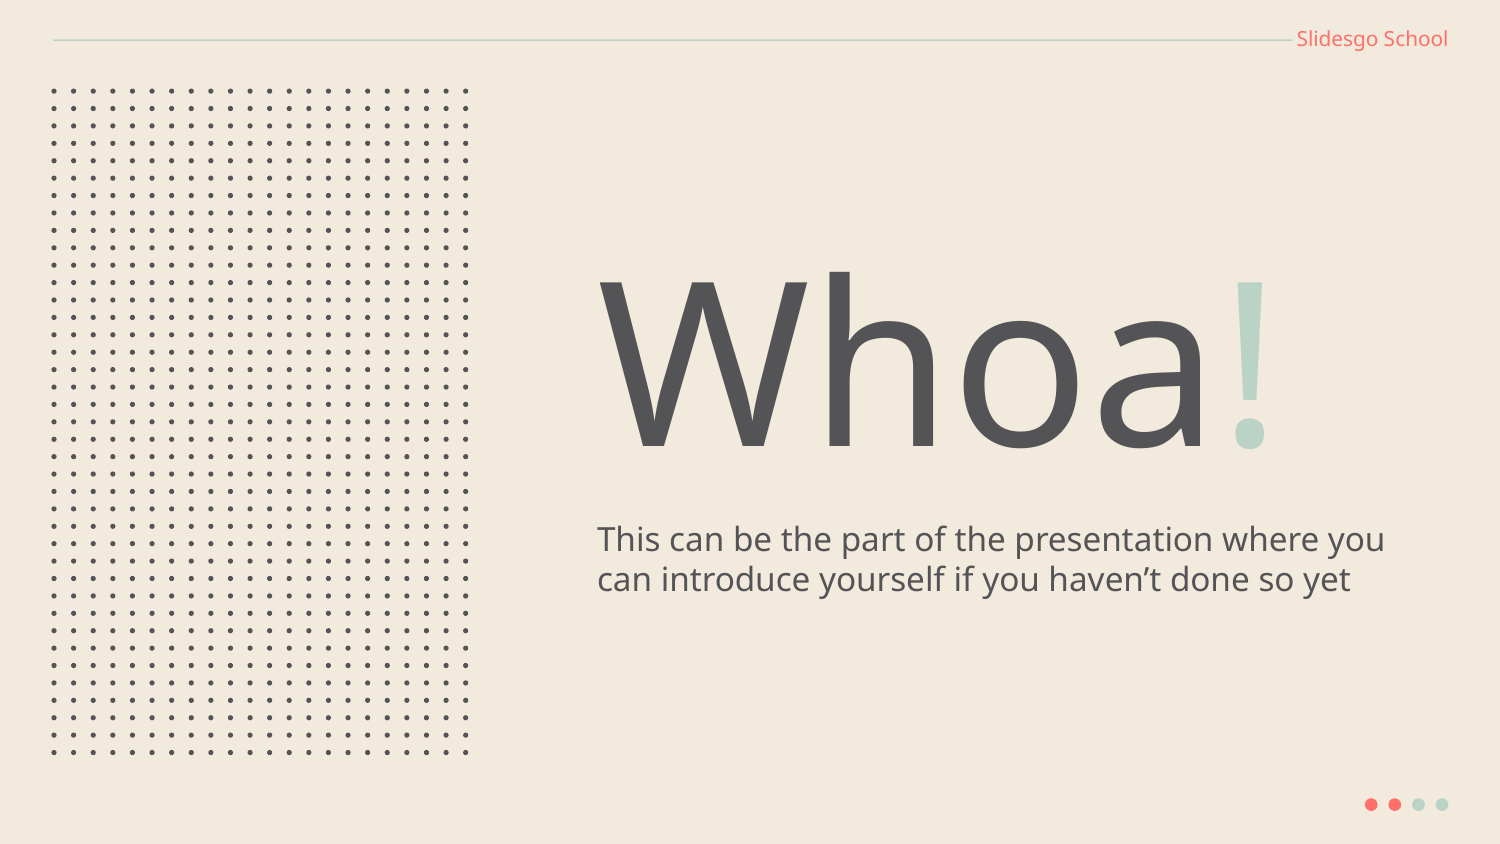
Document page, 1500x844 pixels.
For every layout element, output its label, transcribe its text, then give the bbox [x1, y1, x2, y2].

subtitle This can be the part of the presentation where you can introduce yourself if you haven’t done so yet [582, 502, 1434, 620]
title Whoa! [582, 223, 1434, 502]
subtitle Slidesgo School [1292, 25, 1449, 56]
